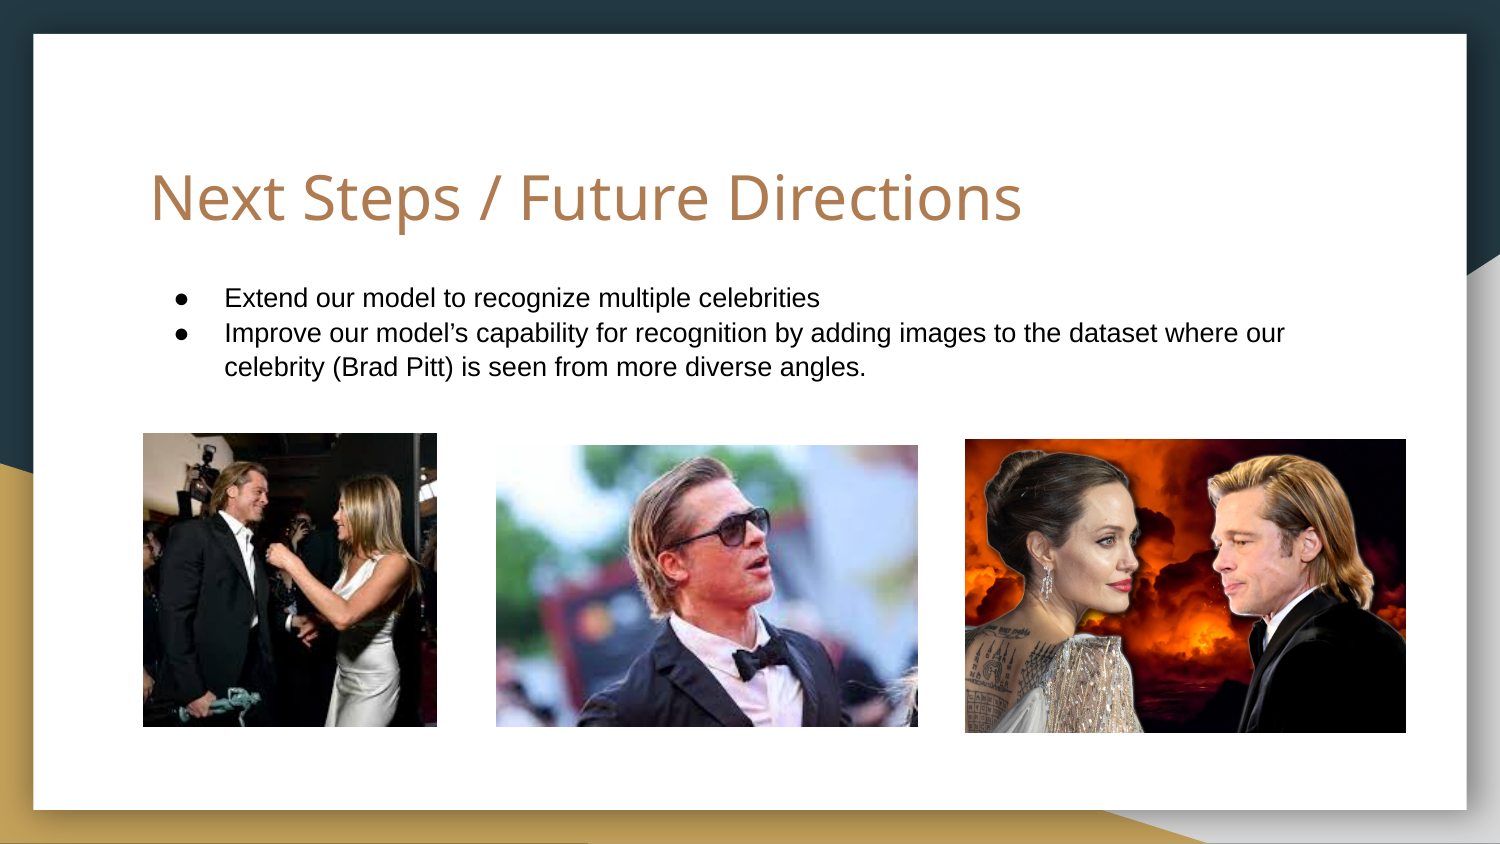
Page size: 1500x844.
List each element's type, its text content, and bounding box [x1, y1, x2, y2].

list Extend our model to recognize multiple celebrities Improve our model’s capability for recognition by adding images to the dataset where our celebrity (Brad Pitt) is seen from more diverse angles. [134, 263, 1366, 665]
title Next Steps / Future Directions [134, 138, 1366, 263]
picture [143, 433, 437, 727]
picture [965, 439, 1406, 733]
picture [495, 445, 919, 727]
